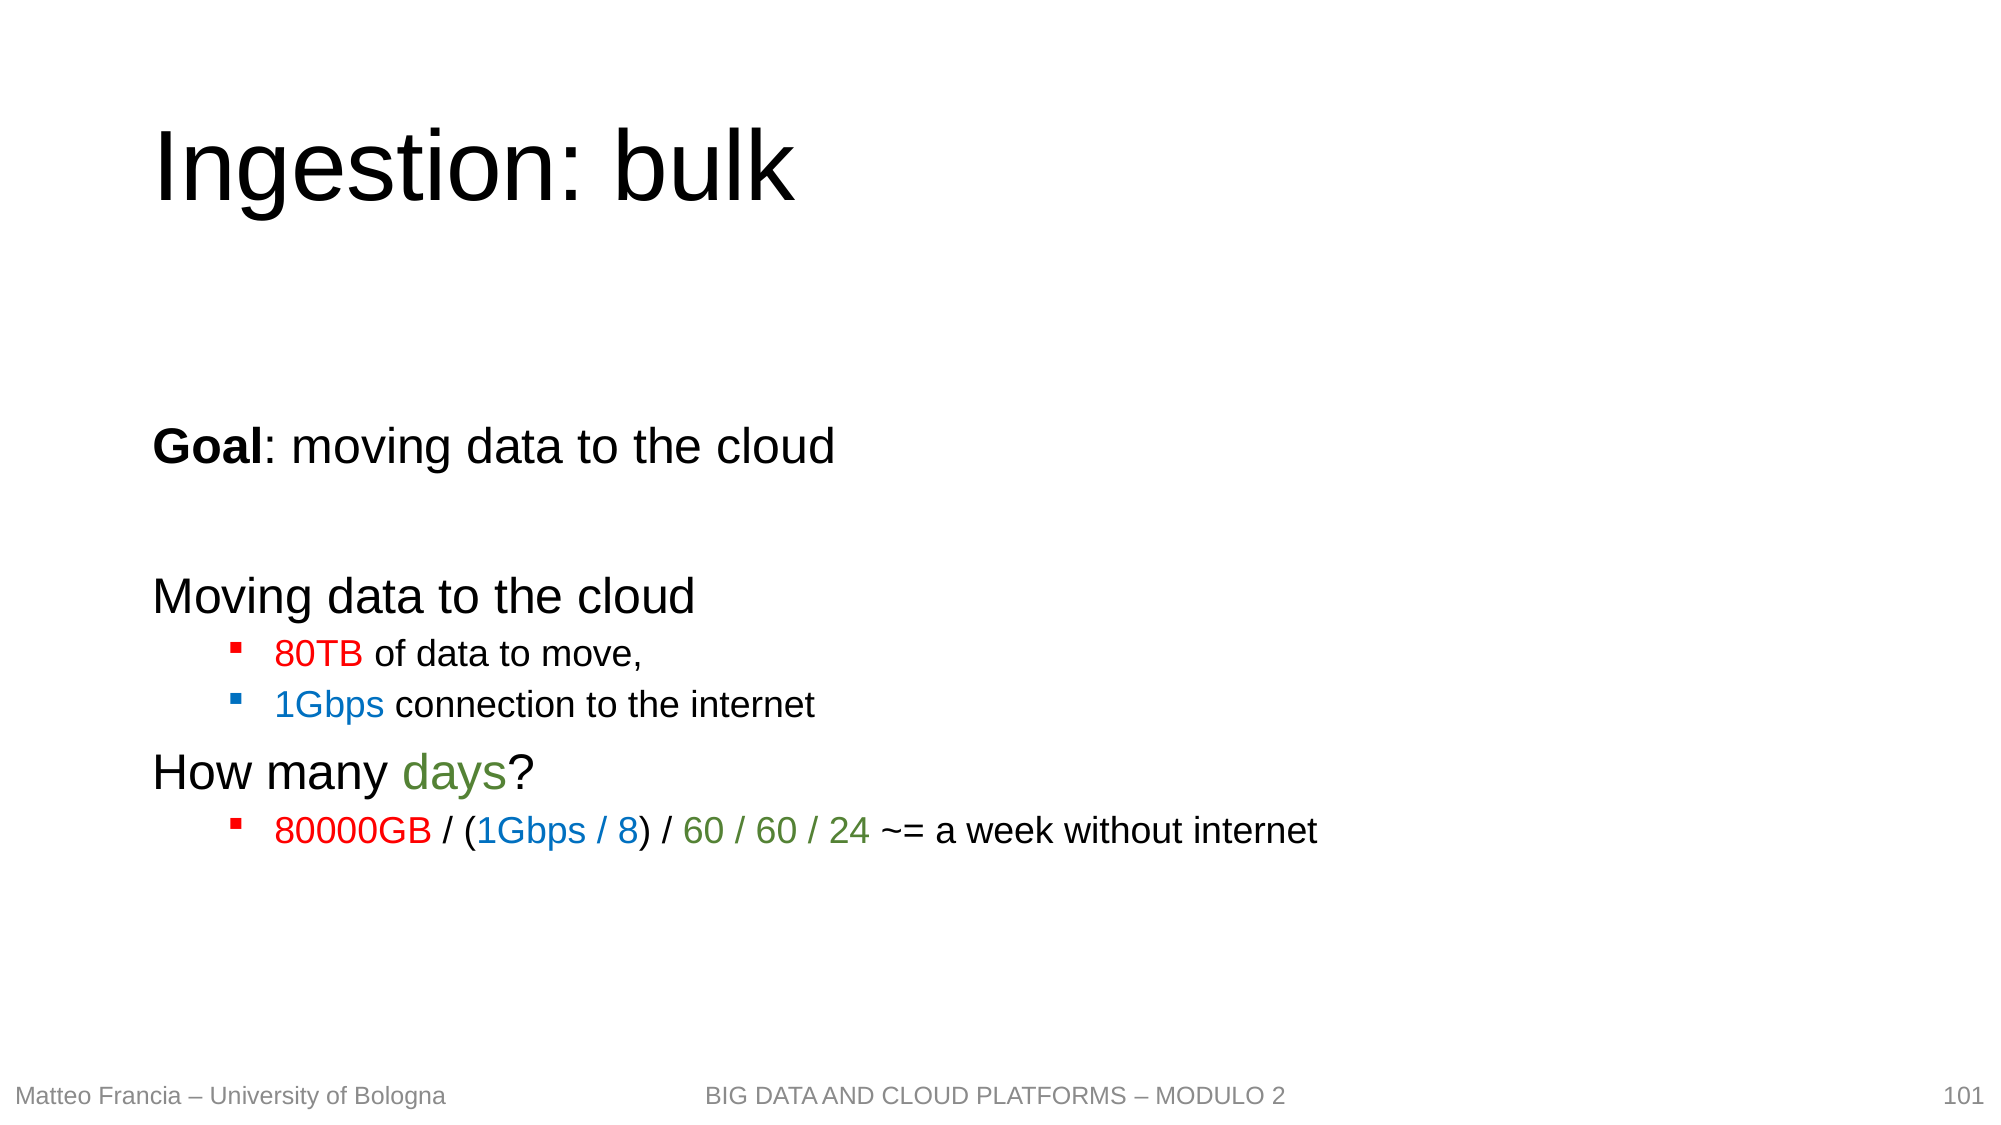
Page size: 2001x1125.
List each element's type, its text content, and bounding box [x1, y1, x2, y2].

title Ingestion: bulk [137, 59, 1863, 278]
footer Matteo Francia – University of Bologna [0, 1065, 466, 1125]
list Goal: moving data to the cloud Moving data to the cloud 80TB of data to move, 1Gbps connection to the internet How many days? 80000GB / (1Gbps / 8) / 60 / 60 / 24 ~= a week without internet [137, 278, 1863, 993]
slide_number 101 [1550, 1065, 2000, 1125]
